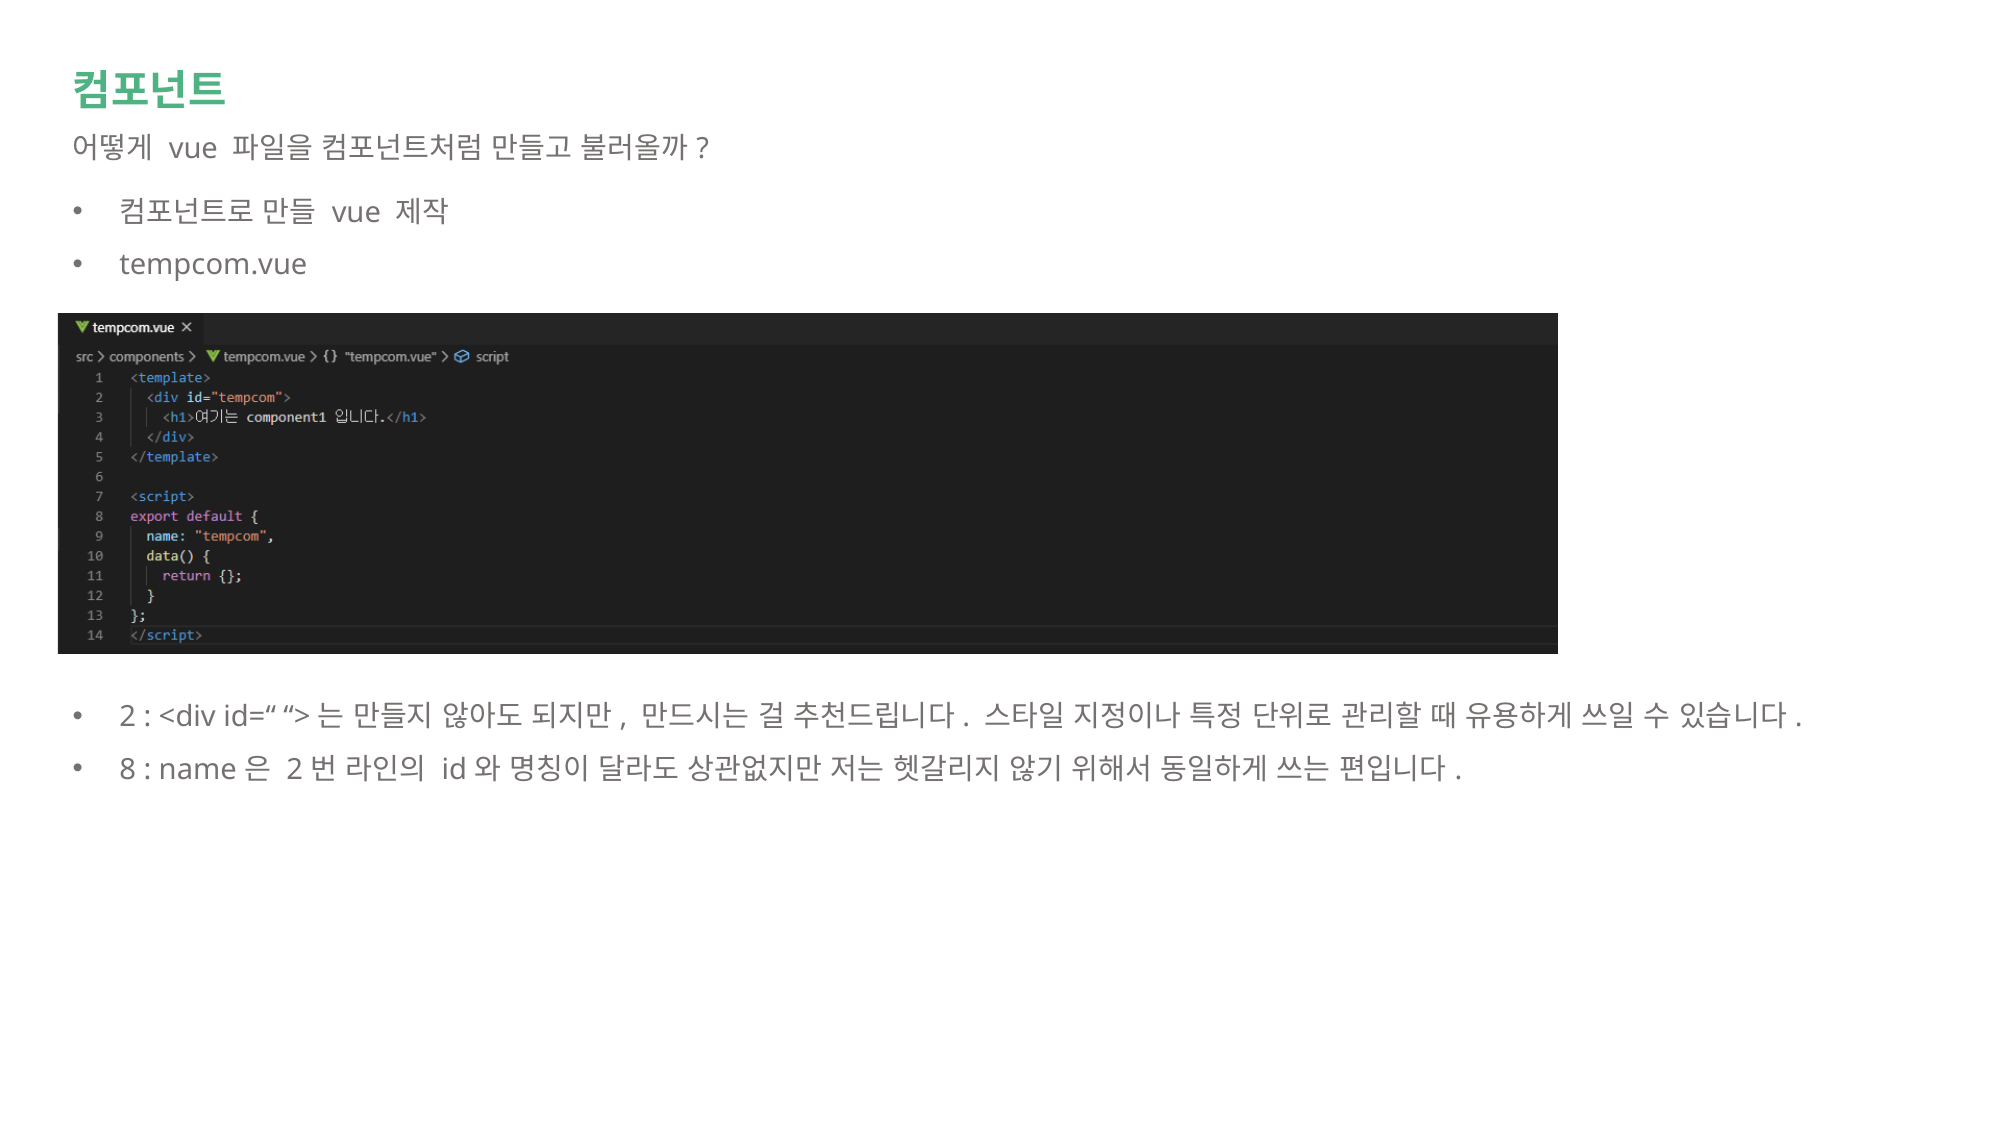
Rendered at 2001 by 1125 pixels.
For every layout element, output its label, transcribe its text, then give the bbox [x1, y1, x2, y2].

text_box 2 : <div id=“ “>는 만들지 않아도 되지만, 만드시는 걸 추천드립니다. 스타일 지정이나 특정 단위로 관리할 때 유용하게 쓰일 수 있습니다. 8 : name은 2번 라인의 id와 명칭이 달라도 상관없지만 저는 헷갈리지 않기 위해서 동일하게 쓰는 편입니다. [57, 672, 1851, 793]
picture [57, 313, 1558, 654]
text_box 컴포넌트 [58, 56, 258, 122]
text_box 어떻게 vue 파일을 컴포넌트처럼 만들고 불러올까? [57, 122, 993, 168]
text_box 컴포넌트로 만들 vue 제작 tempcom.vue [57, 168, 993, 313]
